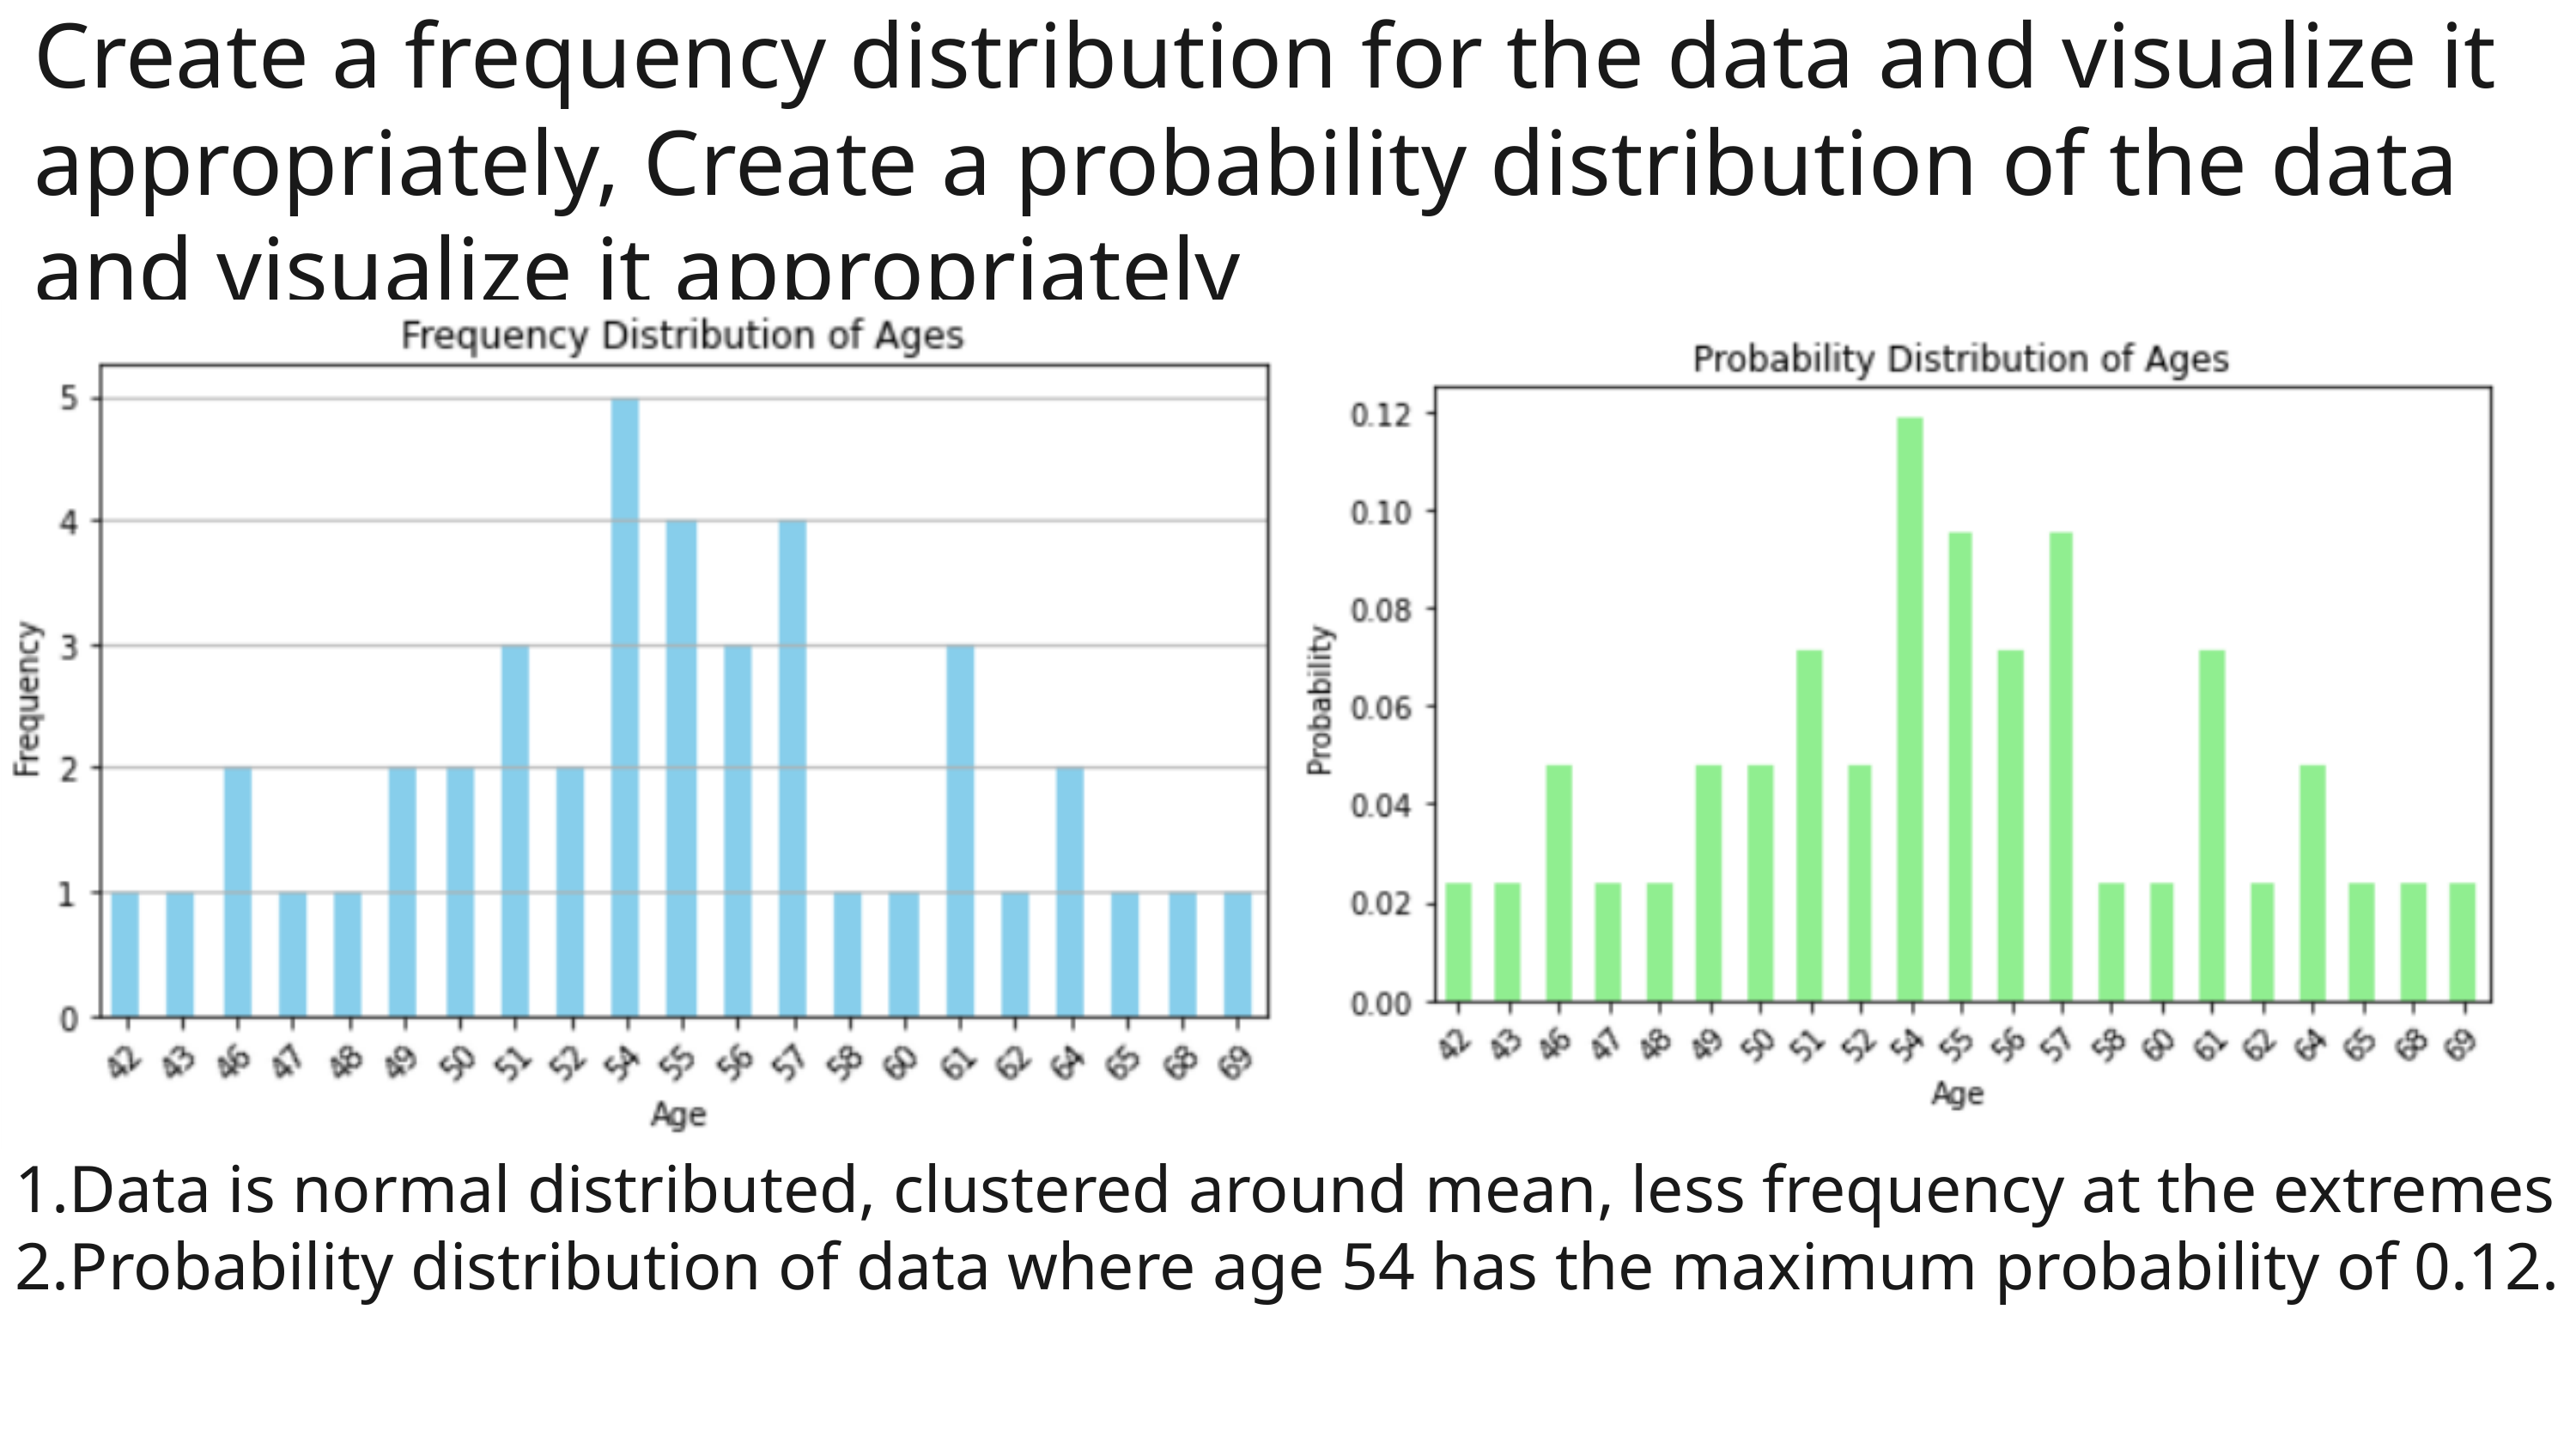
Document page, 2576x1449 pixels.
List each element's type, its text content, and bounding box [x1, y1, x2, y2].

text_box 1.Data is normal distributed, clustered around mean, less frequency at the extremes 2.Probability distribution of data where age 54 has the maximum probability of 0.12. [15, 1148, 2576, 1303]
text_box Create a frequency distribution for the data and visualize it appropriately, Create a probability distribution of the data and visualize it appropriately [33, 0, 2558, 321]
text_box [0, 300, 1288, 1149]
text_box [1287, 334, 2501, 1115]
